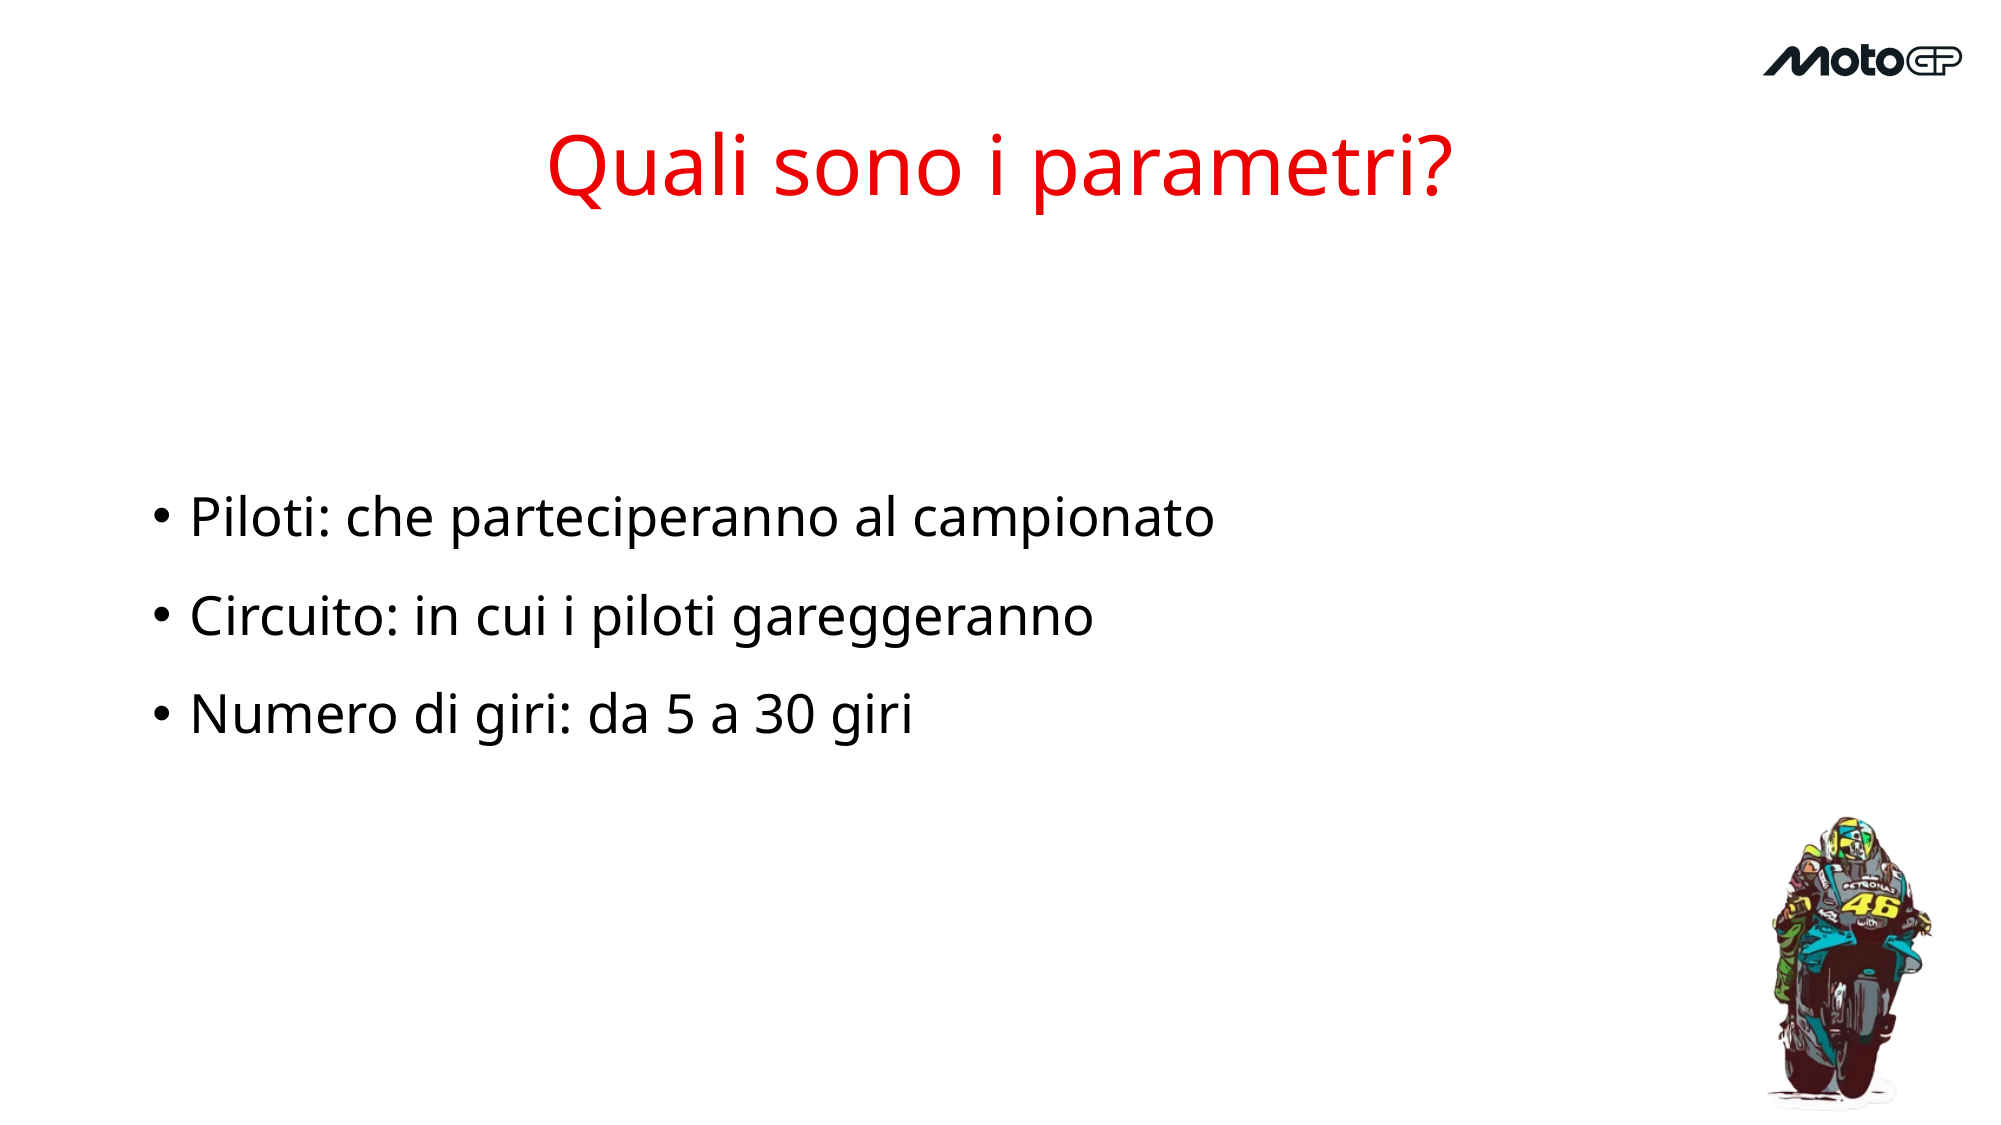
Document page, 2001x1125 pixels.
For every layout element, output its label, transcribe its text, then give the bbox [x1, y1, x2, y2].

picture [1598, 805, 2000, 1125]
picture [1756, 0, 1969, 120]
title Quali sono i parametri? [137, 59, 1863, 278]
list Piloti: che parteciperanno al campionato Circuito: in cui i piloti gareggeranno Numero di giri: da 5 a 30 giri [137, 299, 1863, 1014]
